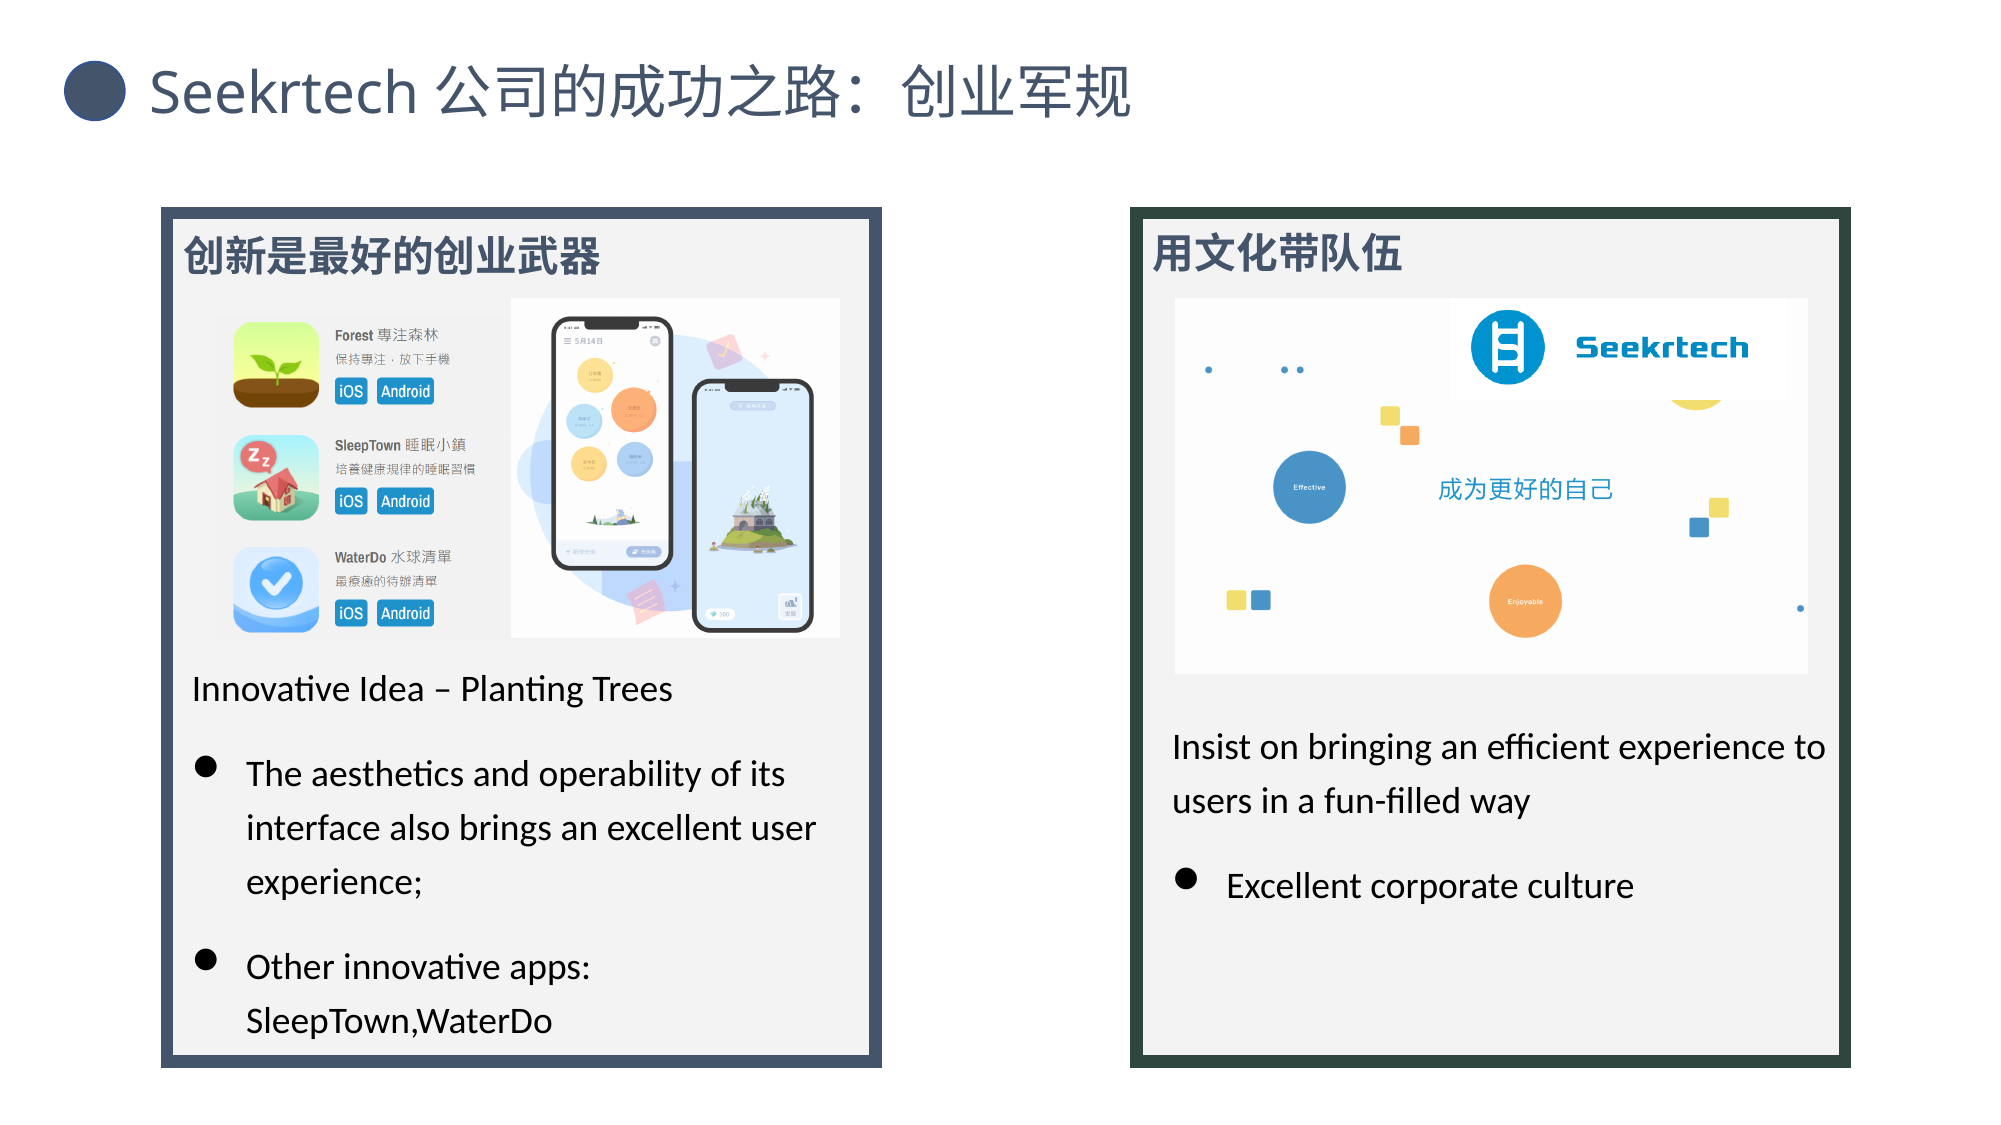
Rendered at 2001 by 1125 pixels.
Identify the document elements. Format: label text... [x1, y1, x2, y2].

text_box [166, 212, 886, 1062]
text_box [64, 60, 126, 122]
text_box Seekrtech公司的成功之路：创业军规 [134, 48, 1306, 133]
picture [1450, 298, 1786, 400]
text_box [1136, 212, 1867, 1062]
